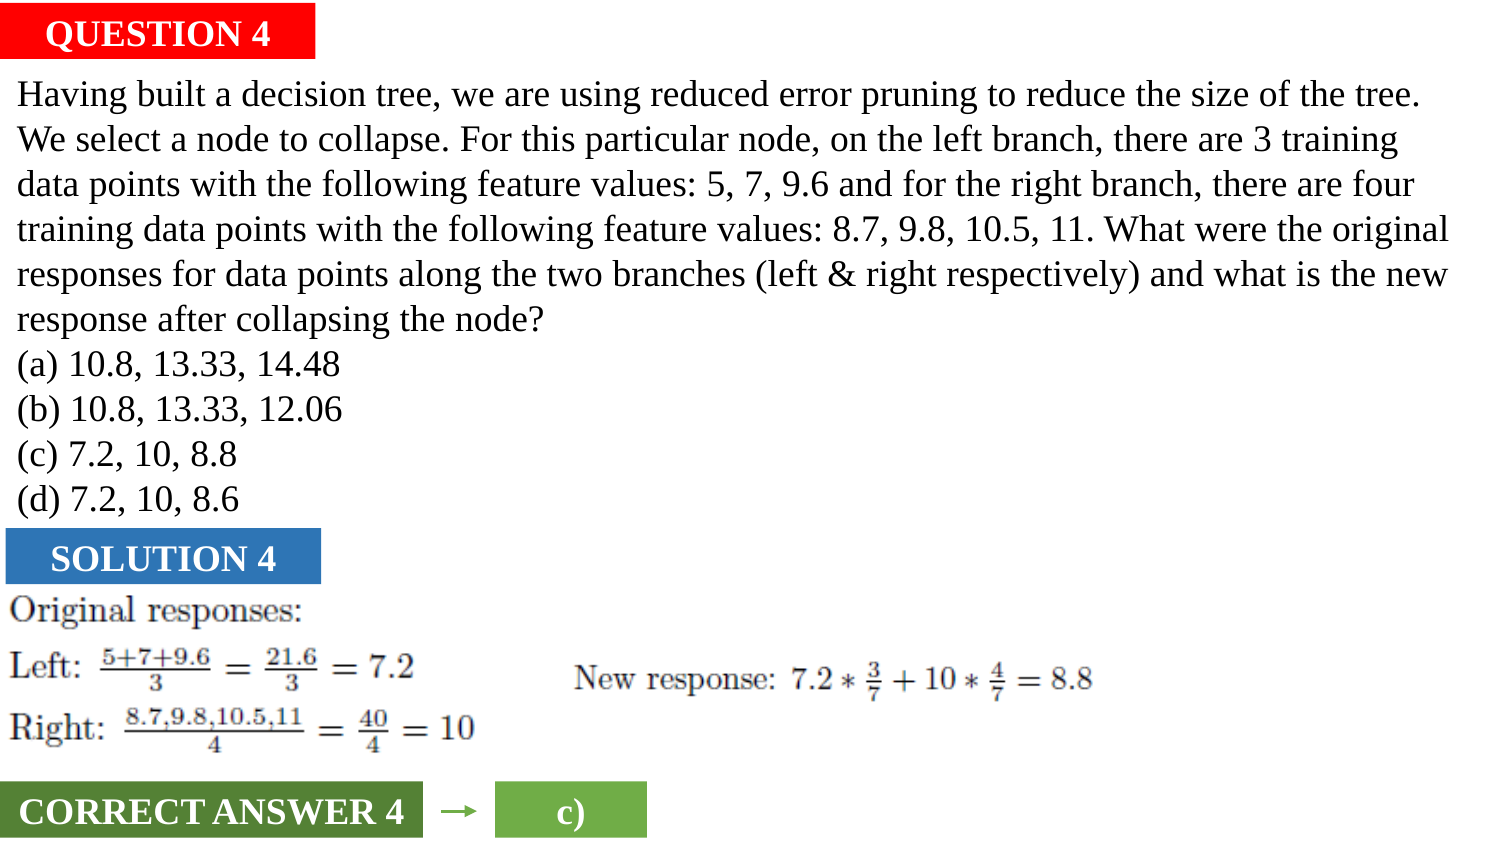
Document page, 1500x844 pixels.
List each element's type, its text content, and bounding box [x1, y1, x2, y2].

text_box Having built a decision tree, we are using reduced error pruning to reduce the size of the tree. We select a node to collapse. For this particular node, on the left branch, there are 3 training data points with the following feature values: 5, 7, 9.6 and for the right branch, there are four training data points with the following feature values: 8.7, 9.8, 10.5, 11. What were the original responses for data points along the two branches (left & right respectively) and what is the new response after collapsing the node? (a) 10.8, 13.33, 14.48 (b) 10.8, 13.33, 12.06 (c) 7.2, 10, 8.8 (d) 7.2, 10, 8.6 [5, 63, 1480, 525]
text_box SOLUTION 4 [5, 528, 322, 585]
picture [5, 593, 496, 758]
text_box QUESTION 4 [0, 2, 316, 59]
text_box c) [495, 781, 647, 838]
text_box CORRECT ANSWER 4 [0, 781, 423, 838]
picture [570, 651, 1134, 717]
